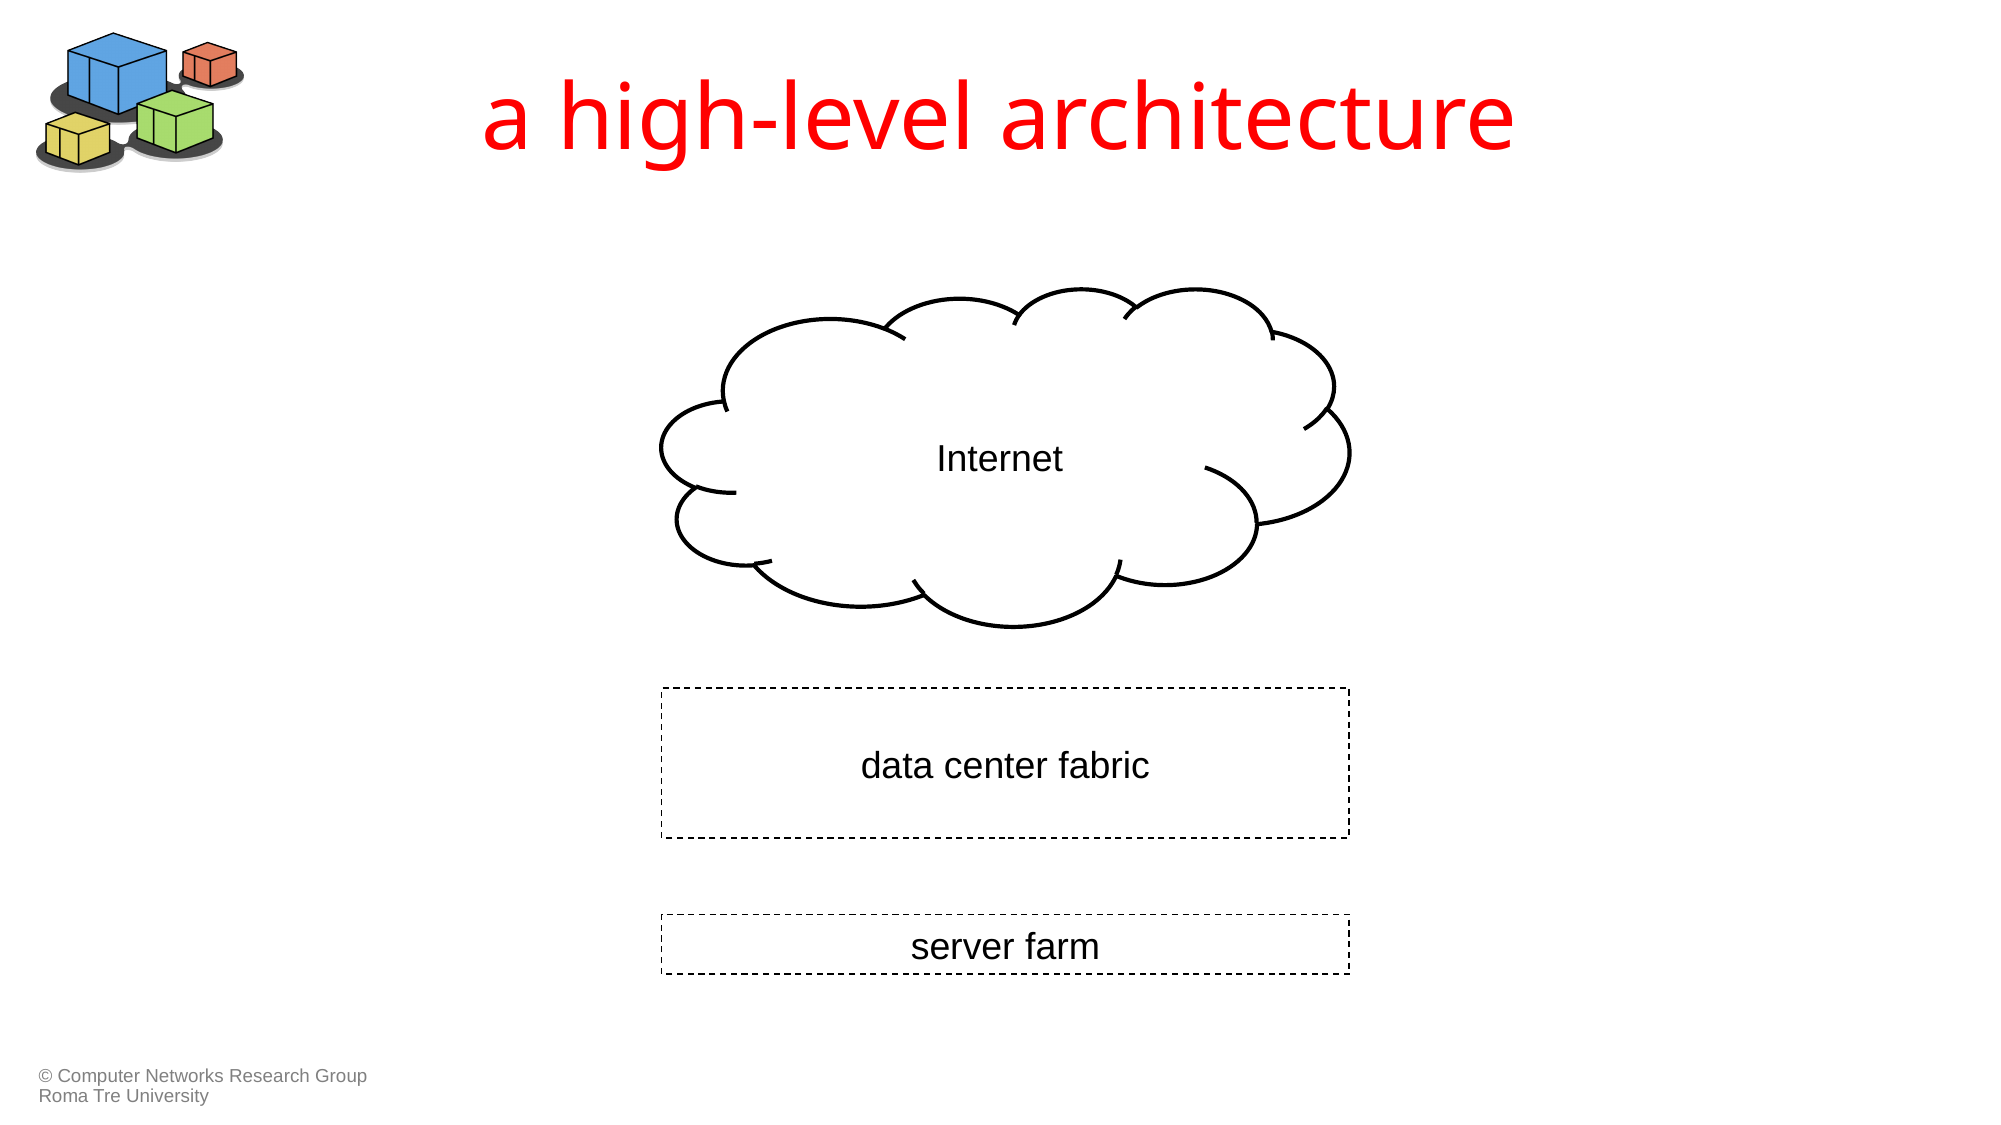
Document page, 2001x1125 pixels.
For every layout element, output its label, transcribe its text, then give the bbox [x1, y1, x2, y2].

text_box data center fabric [661, 688, 1350, 838]
title a high-level architecture [99, 19, 1900, 207]
text_box server farm [661, 914, 1350, 975]
text_box [659, 287, 1352, 630]
text_box Internet [921, 426, 1079, 487]
picture [36, 32, 99, 173]
